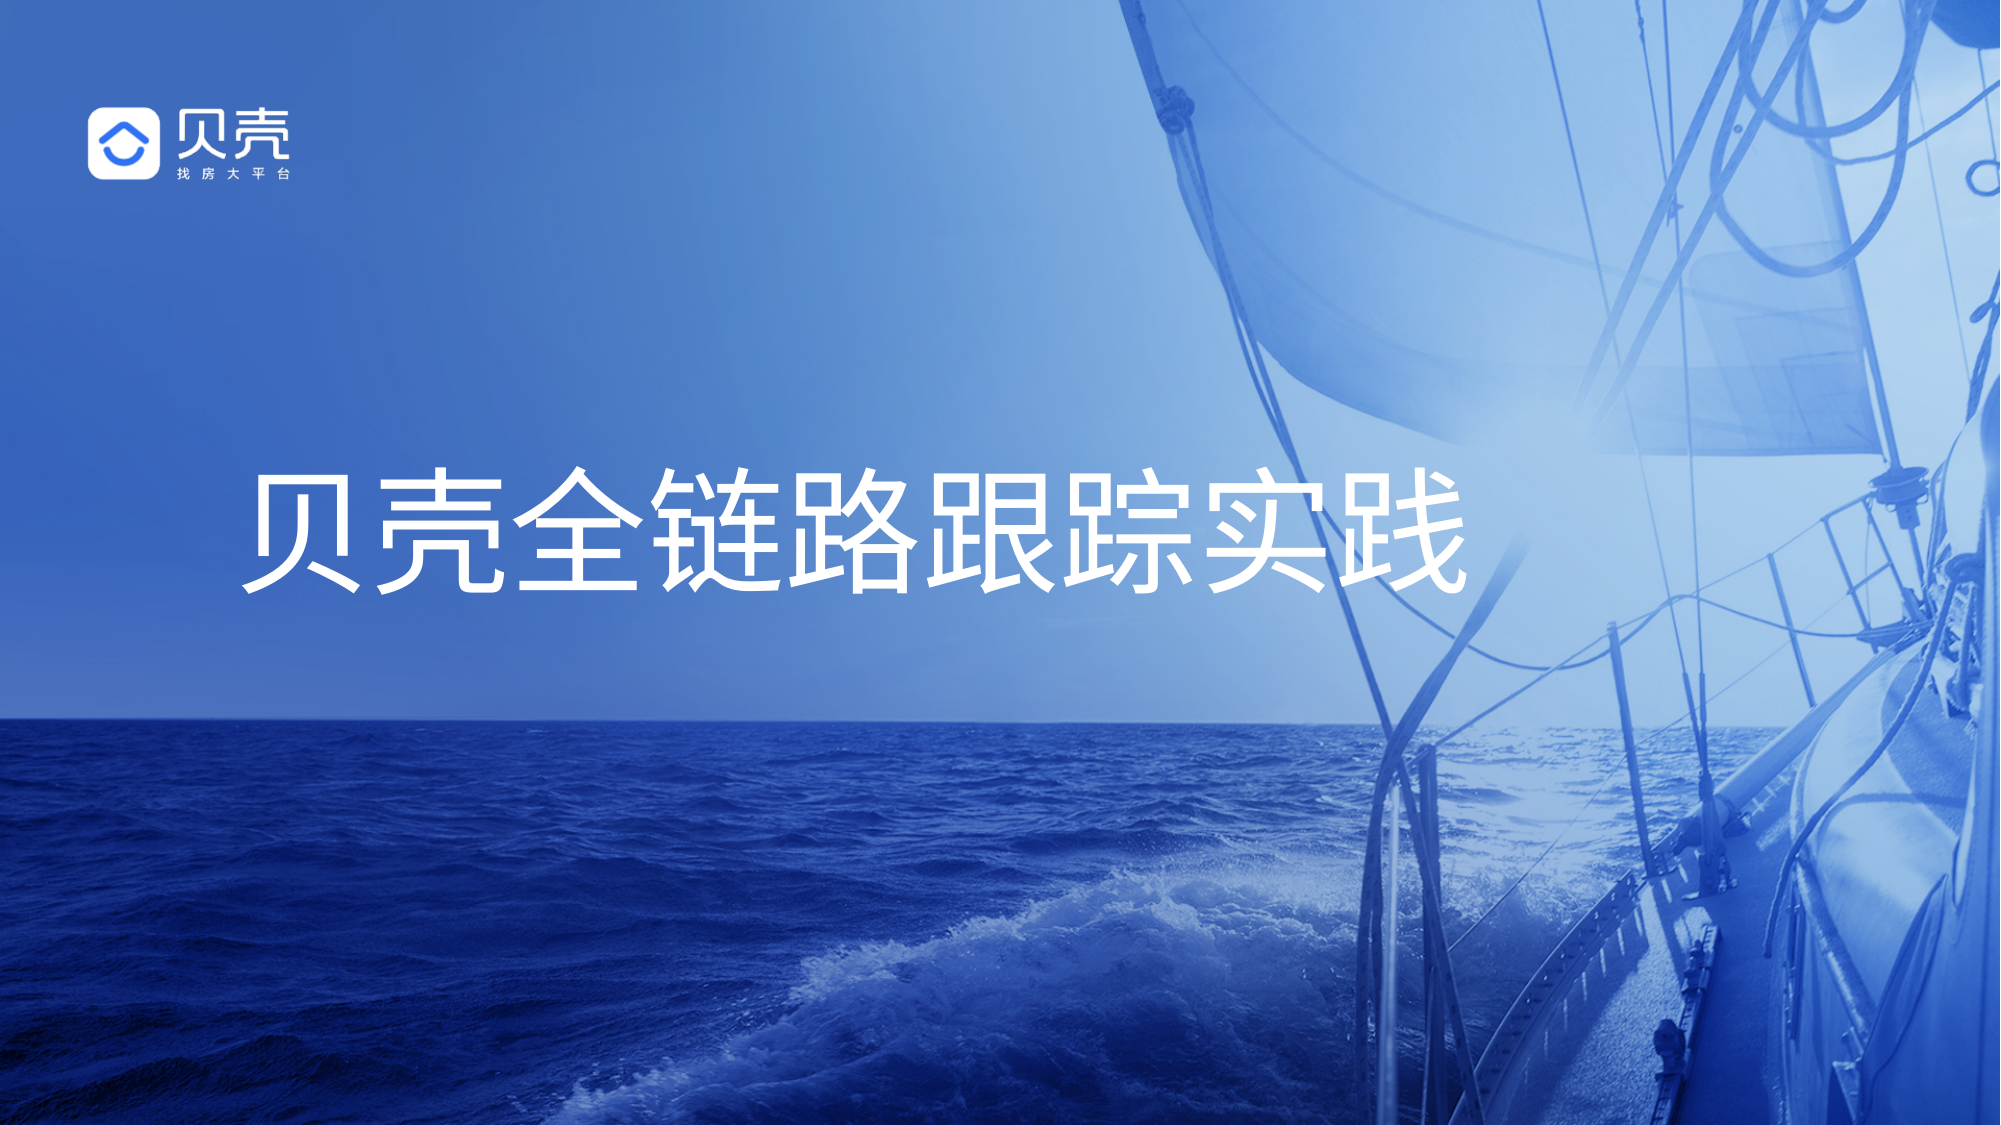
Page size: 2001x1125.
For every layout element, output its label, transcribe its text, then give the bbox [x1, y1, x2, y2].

list 贝壳全链路跟踪实践 [220, 437, 1877, 617]
picture [0, 0, 2000, 1125]
